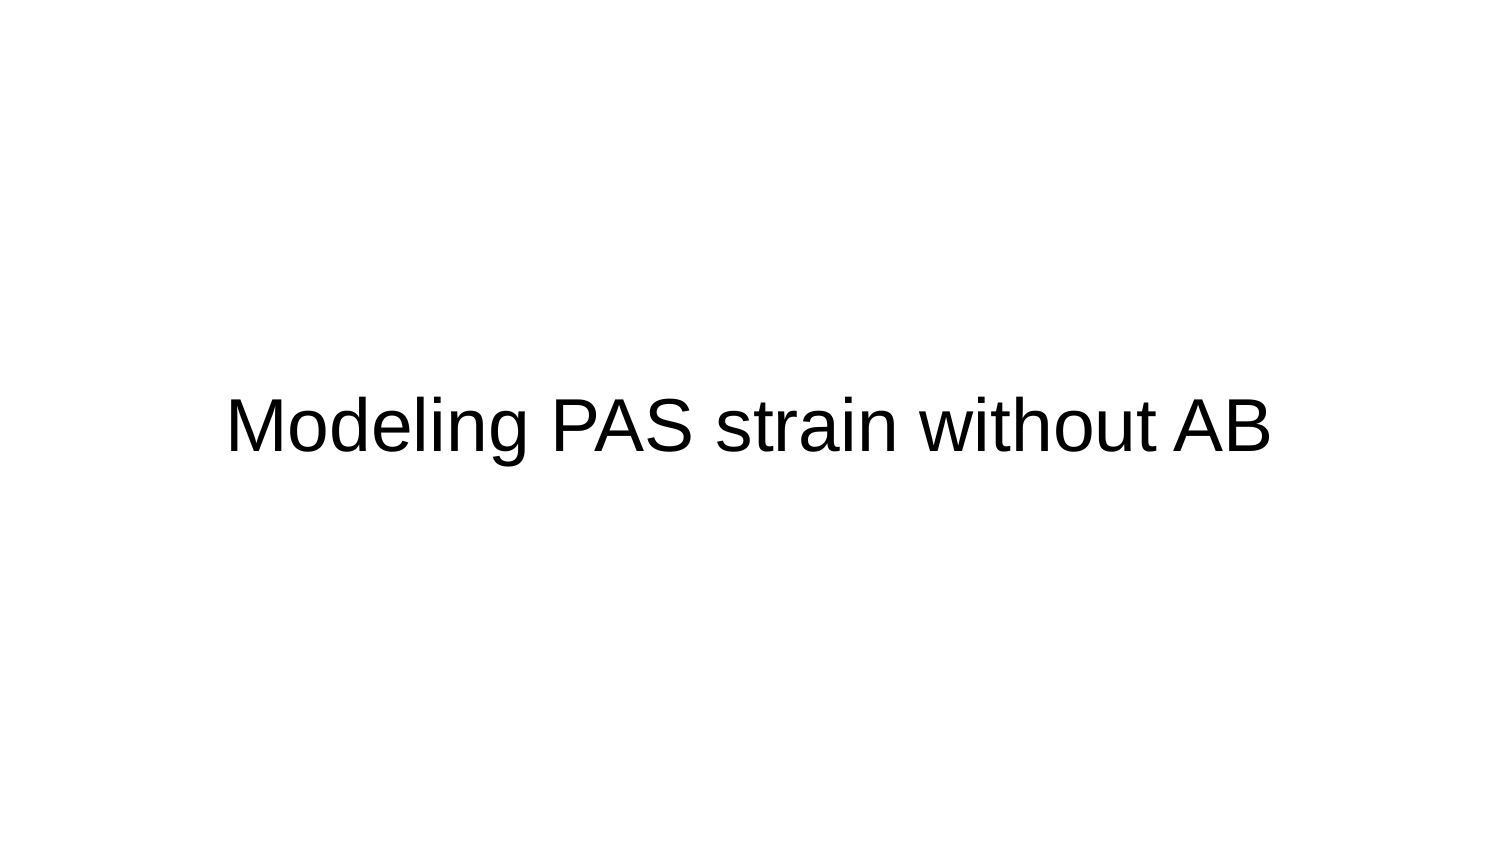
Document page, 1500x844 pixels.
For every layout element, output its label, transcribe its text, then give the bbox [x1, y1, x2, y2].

title Modeling PAS strain without AB [51, 352, 1449, 491]
